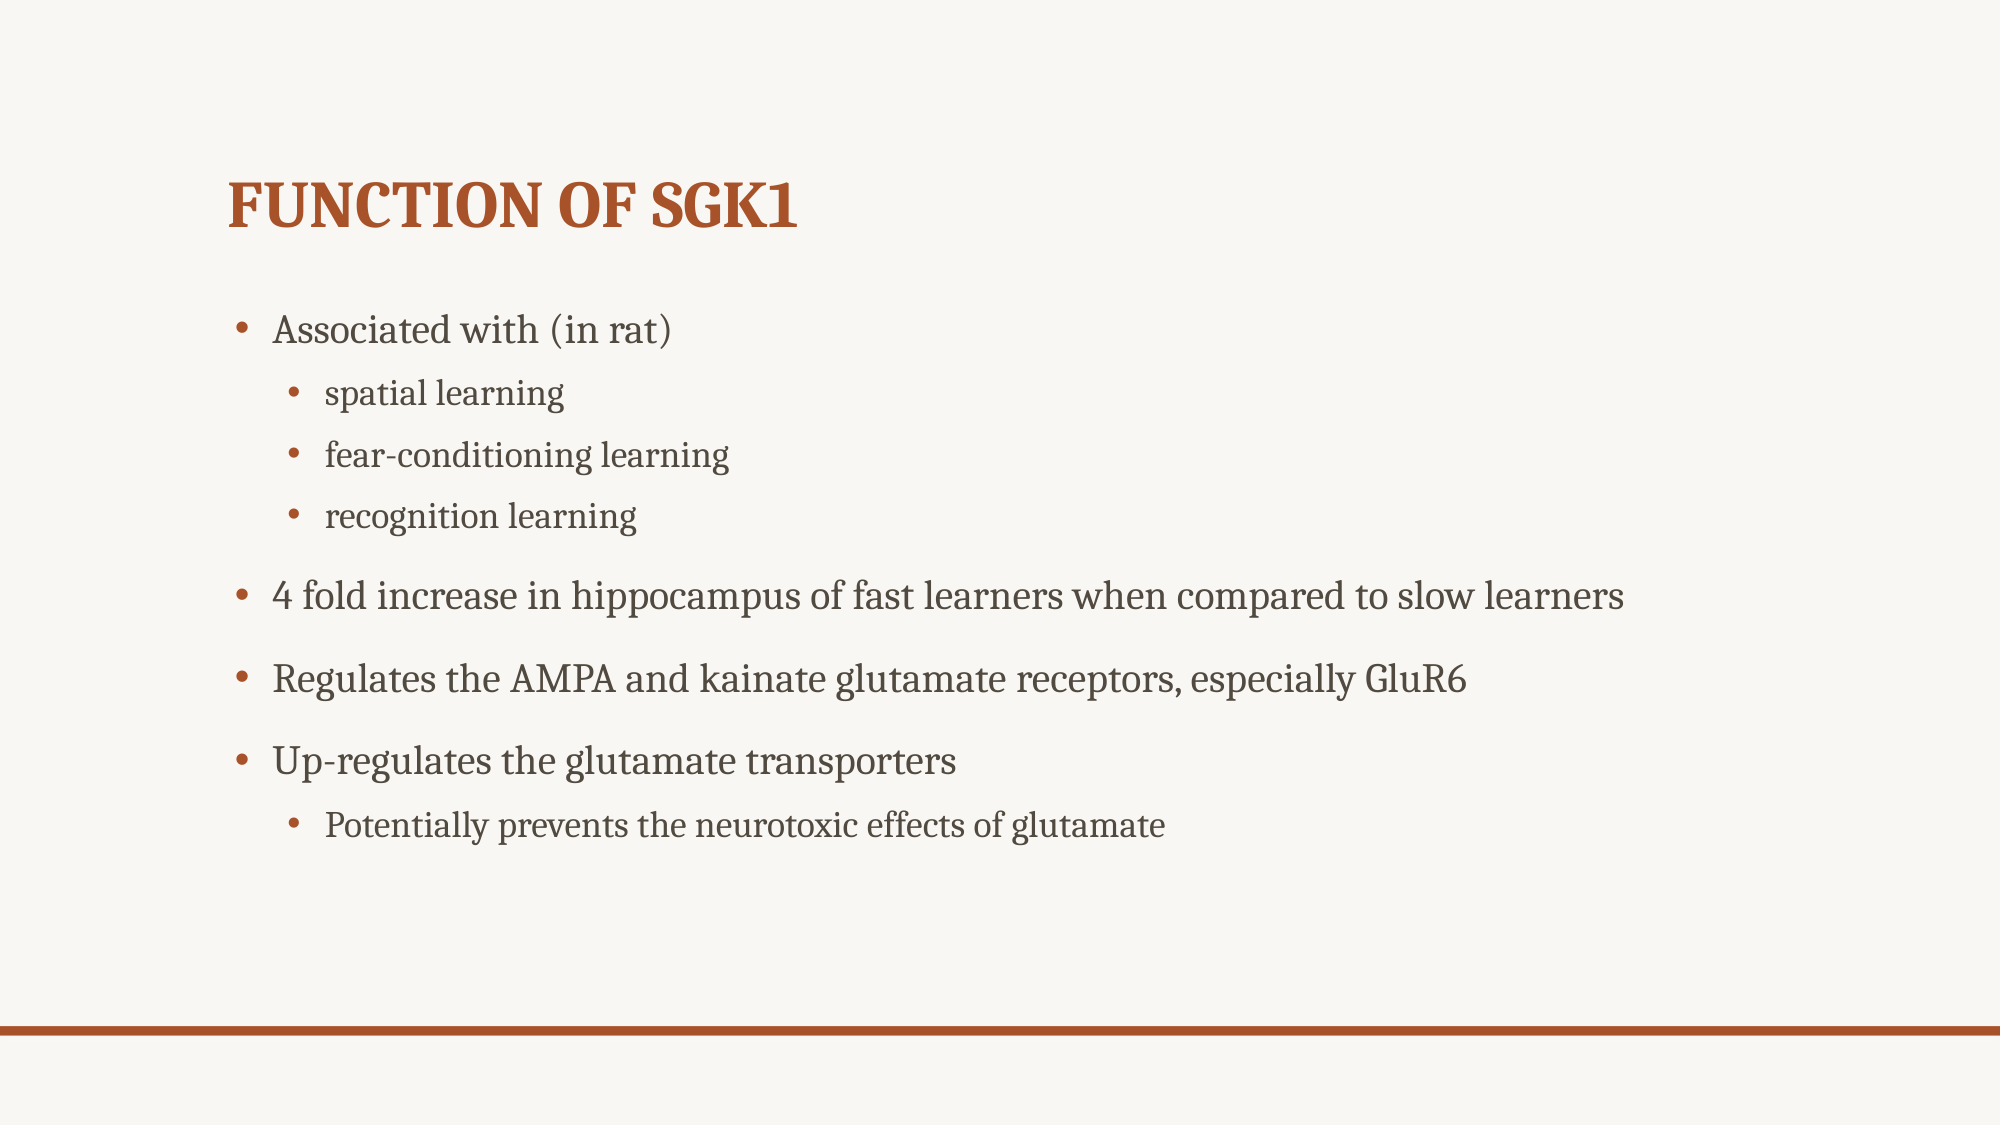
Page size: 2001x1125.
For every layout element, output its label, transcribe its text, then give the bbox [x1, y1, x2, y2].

title Function of Sgk1 [212, 62, 1788, 250]
list Associated with (in rat) spatial learning fear-conditioning learning recognition learning 4 fold increase in hippocampus of fast learners when compared to slow learners Regulates the AMPA and kainate glutamate receptors, especially GluR6 Up-regulates the glutamate transporters Potentially prevents the neurotoxic effects of glutamate [212, 299, 1788, 975]
